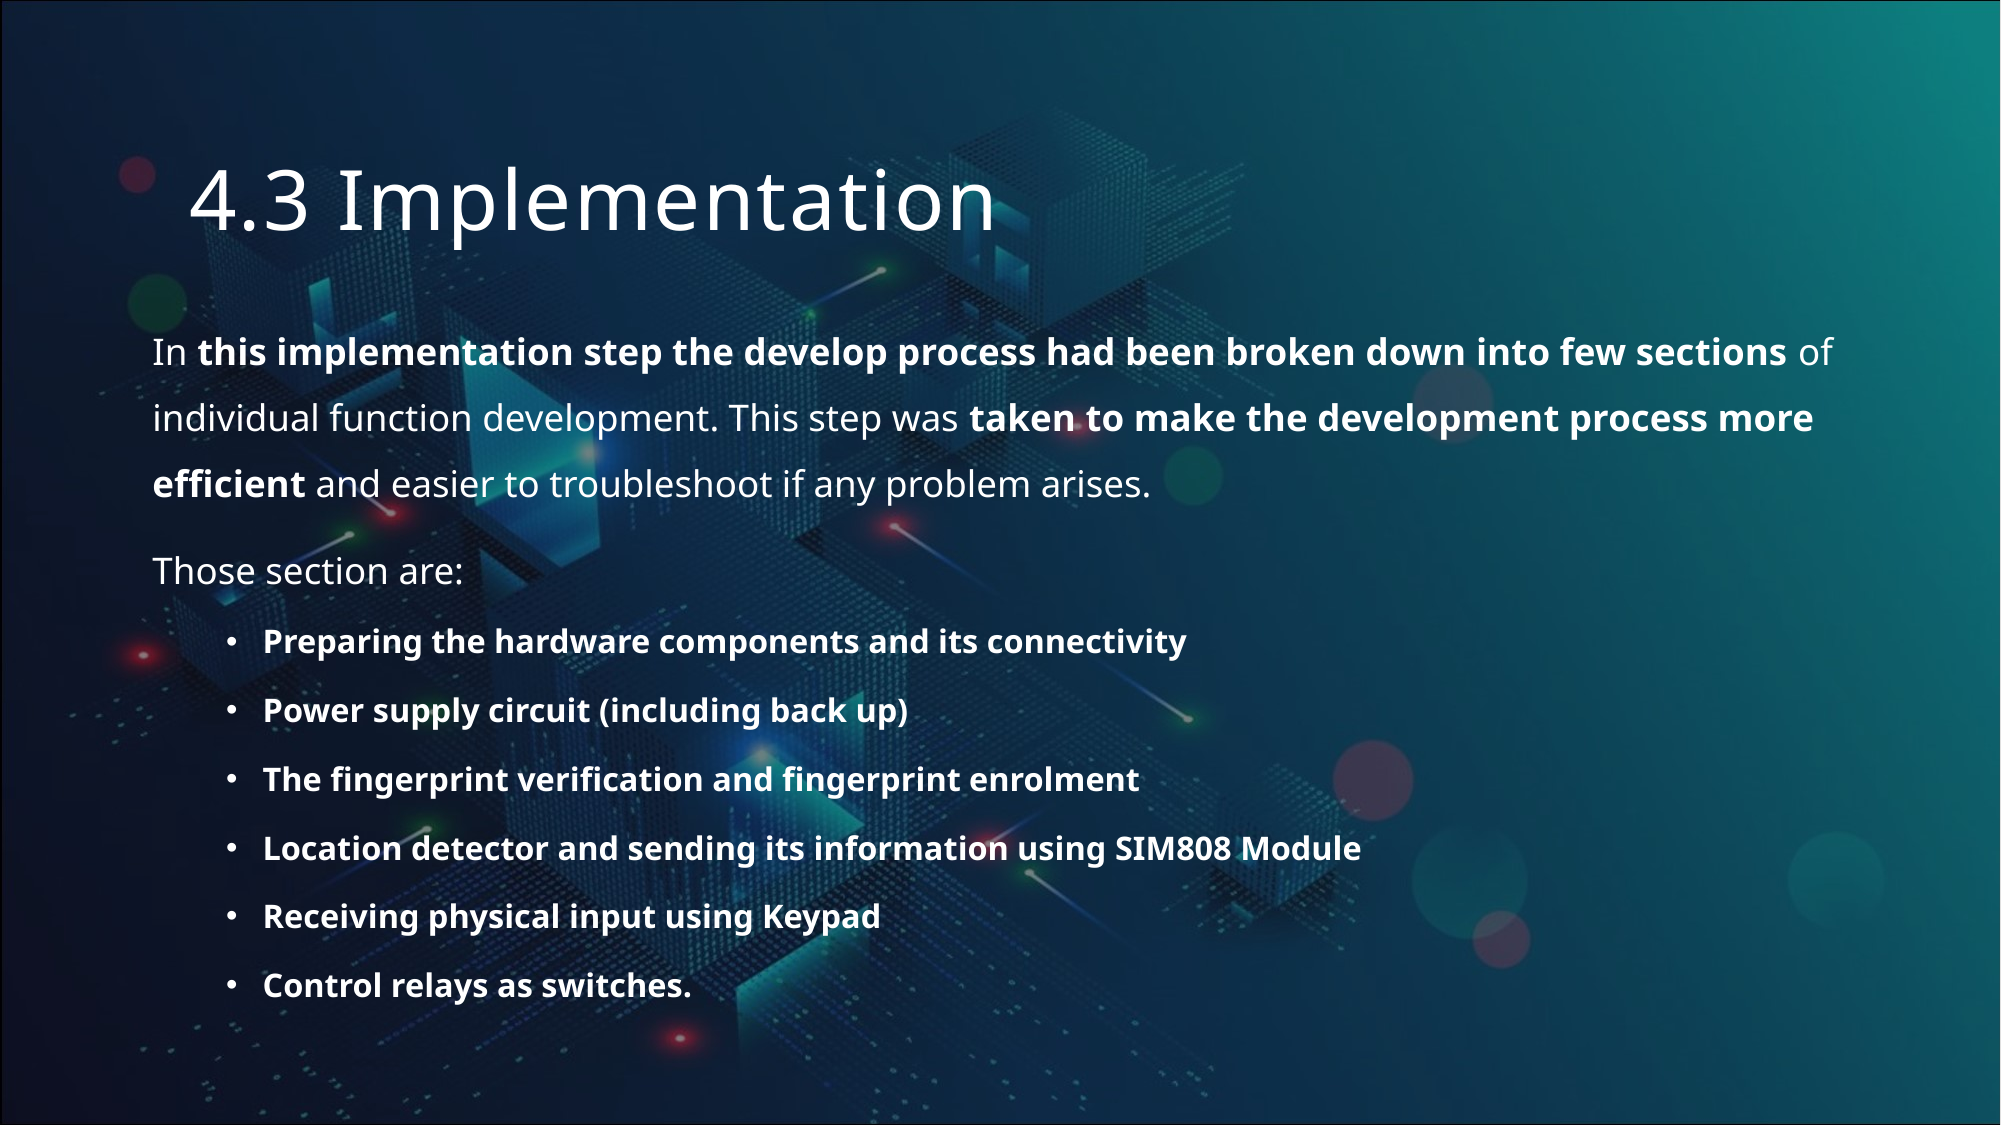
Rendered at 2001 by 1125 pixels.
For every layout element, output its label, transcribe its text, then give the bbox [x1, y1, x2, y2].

title 4.3 Implementation [174, 95, 1900, 313]
picture [0, 0, 2001, 1125]
list In this implementation step the develop process had been broken down into few sections of individual function development. This step was taken to make the development process more efficient and easier to troubleshoot if any problem arises. Those section are: Preparing the hardware components and its connectivity Power supply circuit (including back up) The fingerprint verification and fingerprint enrolment Location detector and sending its information using SIM808 Module Receiving physical input using Keypad Control relays as switches. [137, 299, 1863, 1014]
